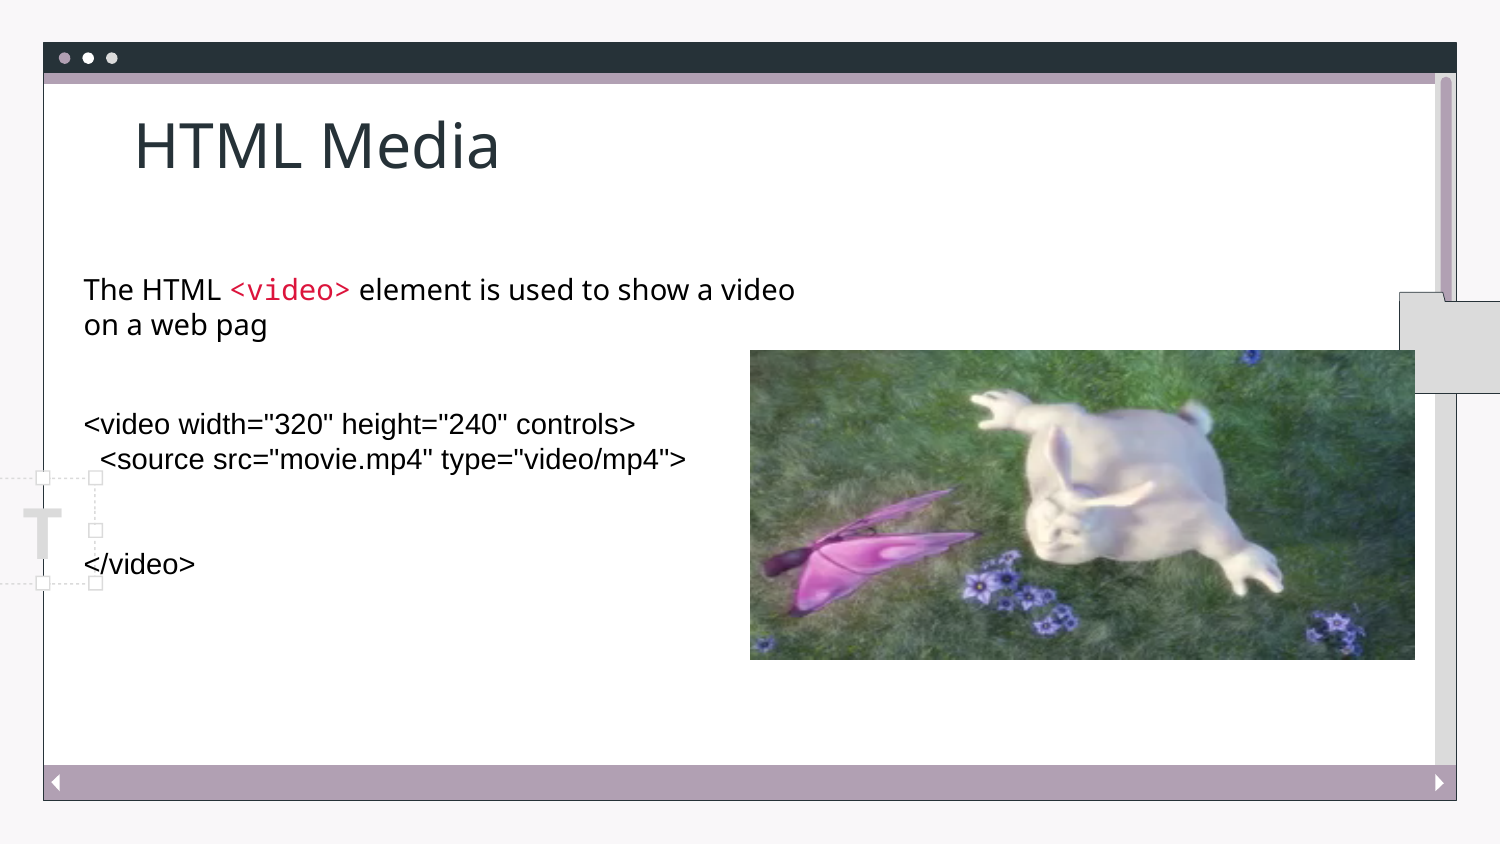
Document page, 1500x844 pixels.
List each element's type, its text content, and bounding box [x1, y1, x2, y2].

text_box The HTML <video> element is used to show a video on a web pag [68, 264, 845, 349]
text_box <video width="320" height="240" controls> <source src="movie.mp4" type="video/mp4"> </video> [68, 397, 744, 588]
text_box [749, 349, 1416, 661]
title HTML Media [118, 90, 1382, 177]
